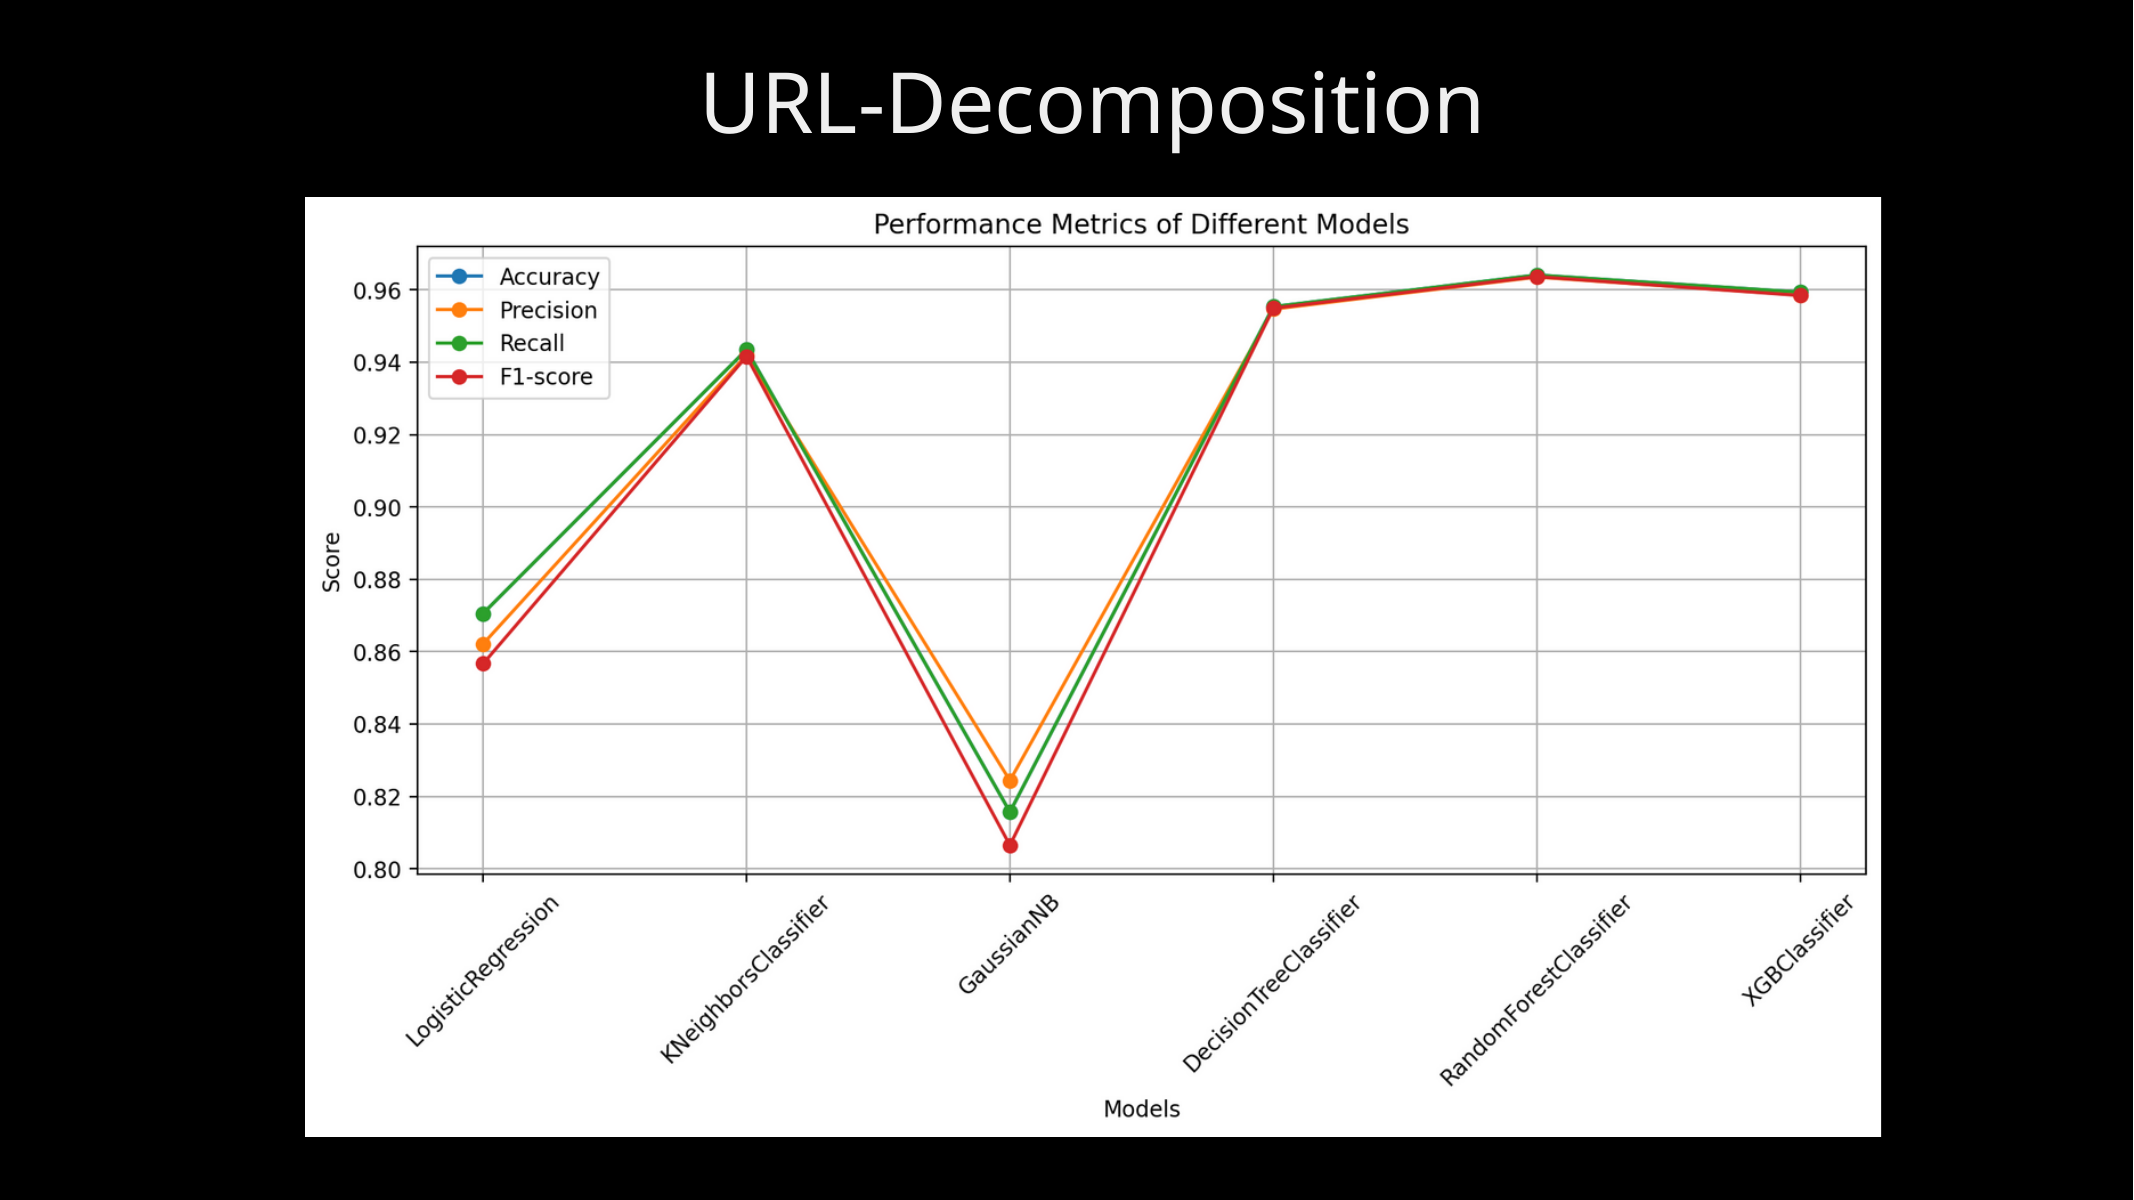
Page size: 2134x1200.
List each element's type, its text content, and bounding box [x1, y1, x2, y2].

text_box URL-Decomposition [172, 49, 2014, 151]
text_box [305, 197, 1882, 1137]
